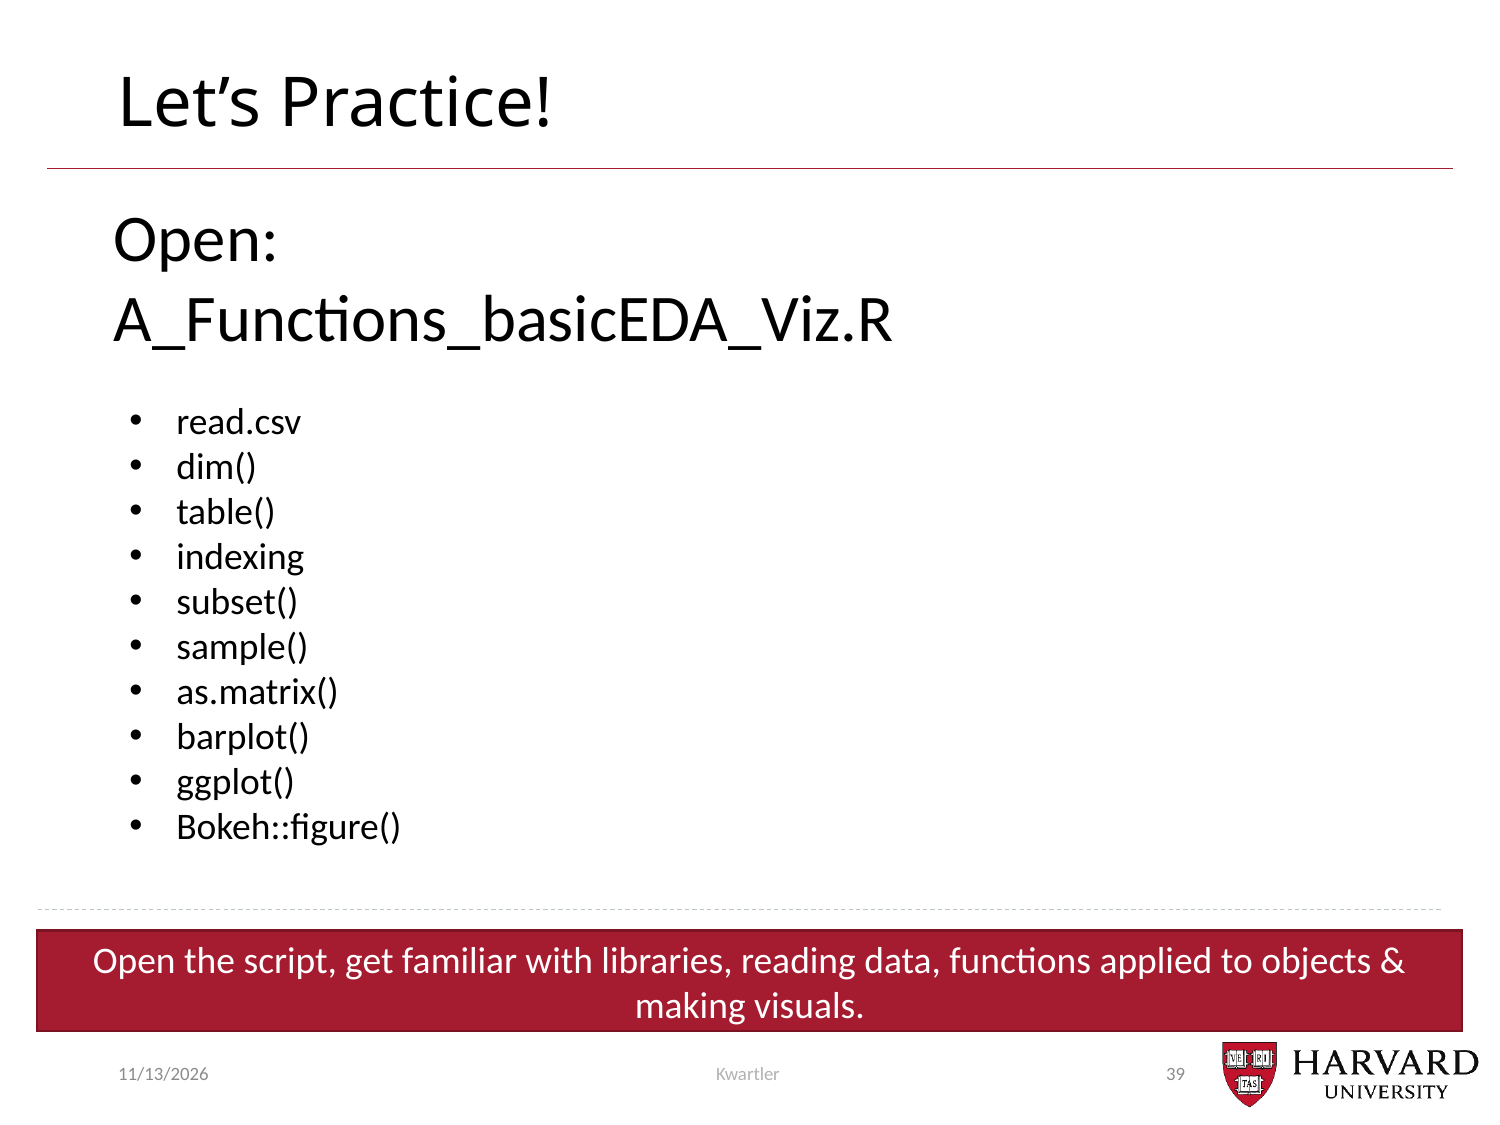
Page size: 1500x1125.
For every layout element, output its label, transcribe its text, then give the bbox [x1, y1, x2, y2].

text_box Open: A_Functions_basicEDA_Viz.R [98, 187, 910, 363]
picture [1200, 1024, 1500, 1125]
slide_number 39 [1059, 1042, 1200, 1103]
text_box Open the script, get familiar with libraries, reading data, functions applied to objects & making visuals. [36, 929, 1463, 1032]
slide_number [103, 1042, 441, 1103]
title Let’s Practice! [103, 59, 1397, 157]
text_box read.csv dim() table() indexing subset() sample() as.matrix() barplot() ggplot() Bokeh::figure() [114, 389, 417, 855]
footer Kwartler [496, 1042, 1004, 1103]
